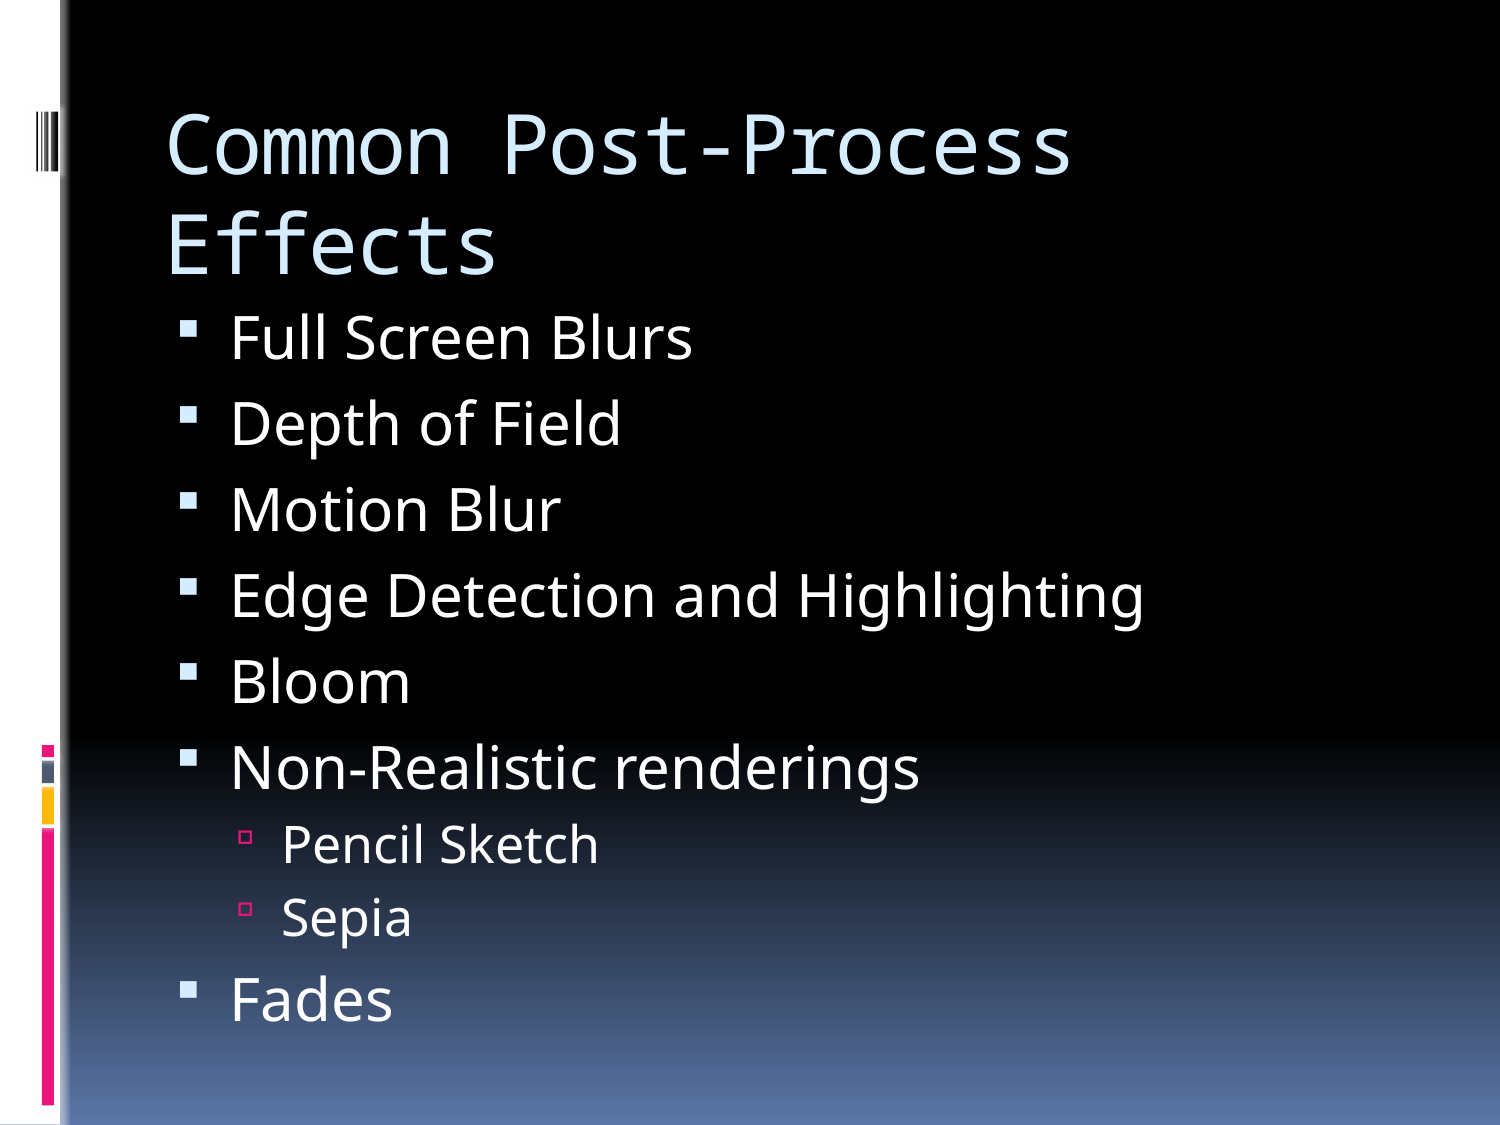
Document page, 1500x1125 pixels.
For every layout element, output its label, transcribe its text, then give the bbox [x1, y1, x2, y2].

title Common Post-Process Effects [150, 83, 1425, 234]
list Full Screen Blurs Depth of Field Motion Blur Edge Detection and Highlighting Bloom Non-Realistic renderings Pencil Sketch Sepia Fades [150, 292, 1425, 1043]
